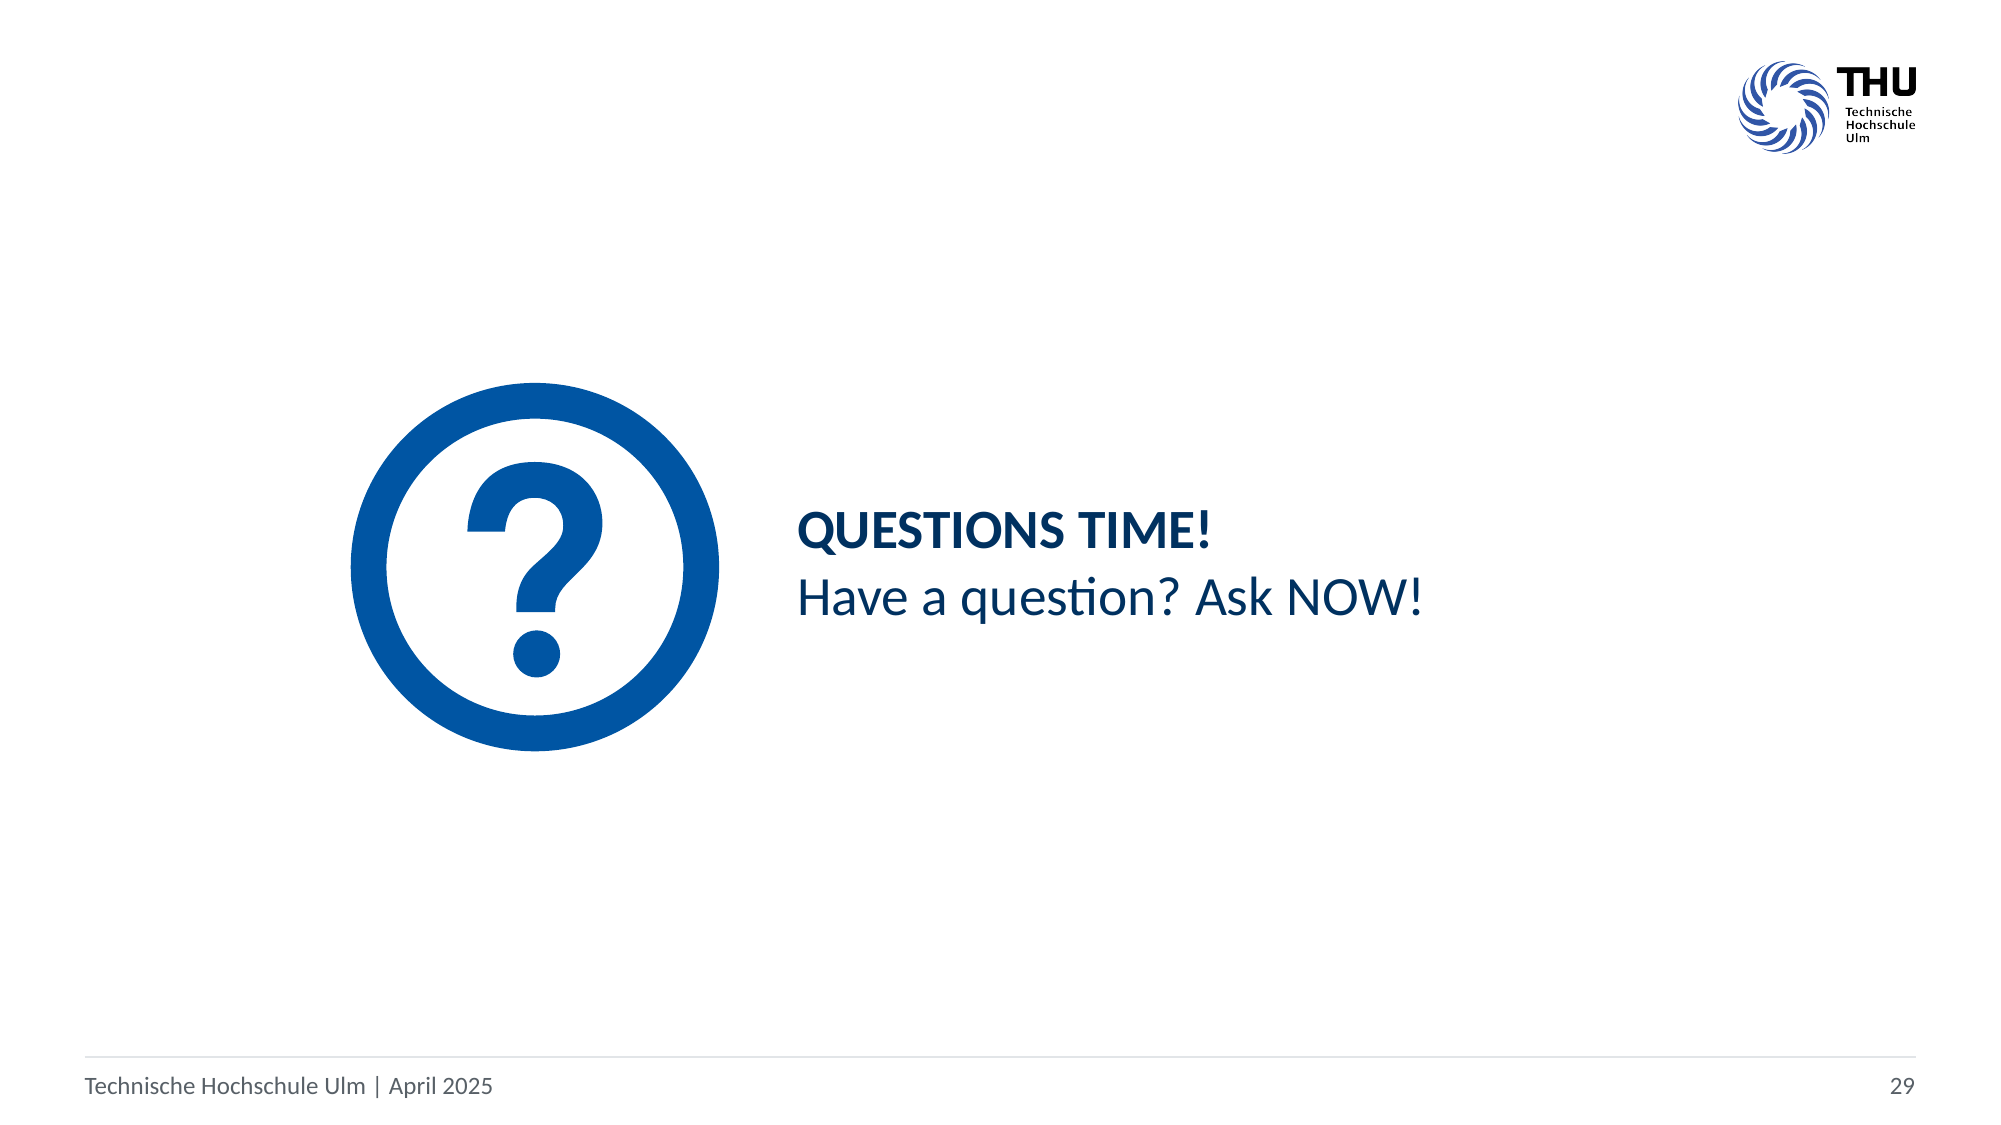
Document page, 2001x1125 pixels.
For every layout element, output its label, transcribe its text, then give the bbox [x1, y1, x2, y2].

text_box QUESTIONS TIME! Have a question? Ask NOW! [782, 485, 1442, 634]
picture [1738, 61, 1916, 154]
text_box [350, 382, 720, 752]
text_box [325, 343, 764, 782]
footer Technische Hochschule Ulm | April 2025 [84, 1072, 1666, 1096]
